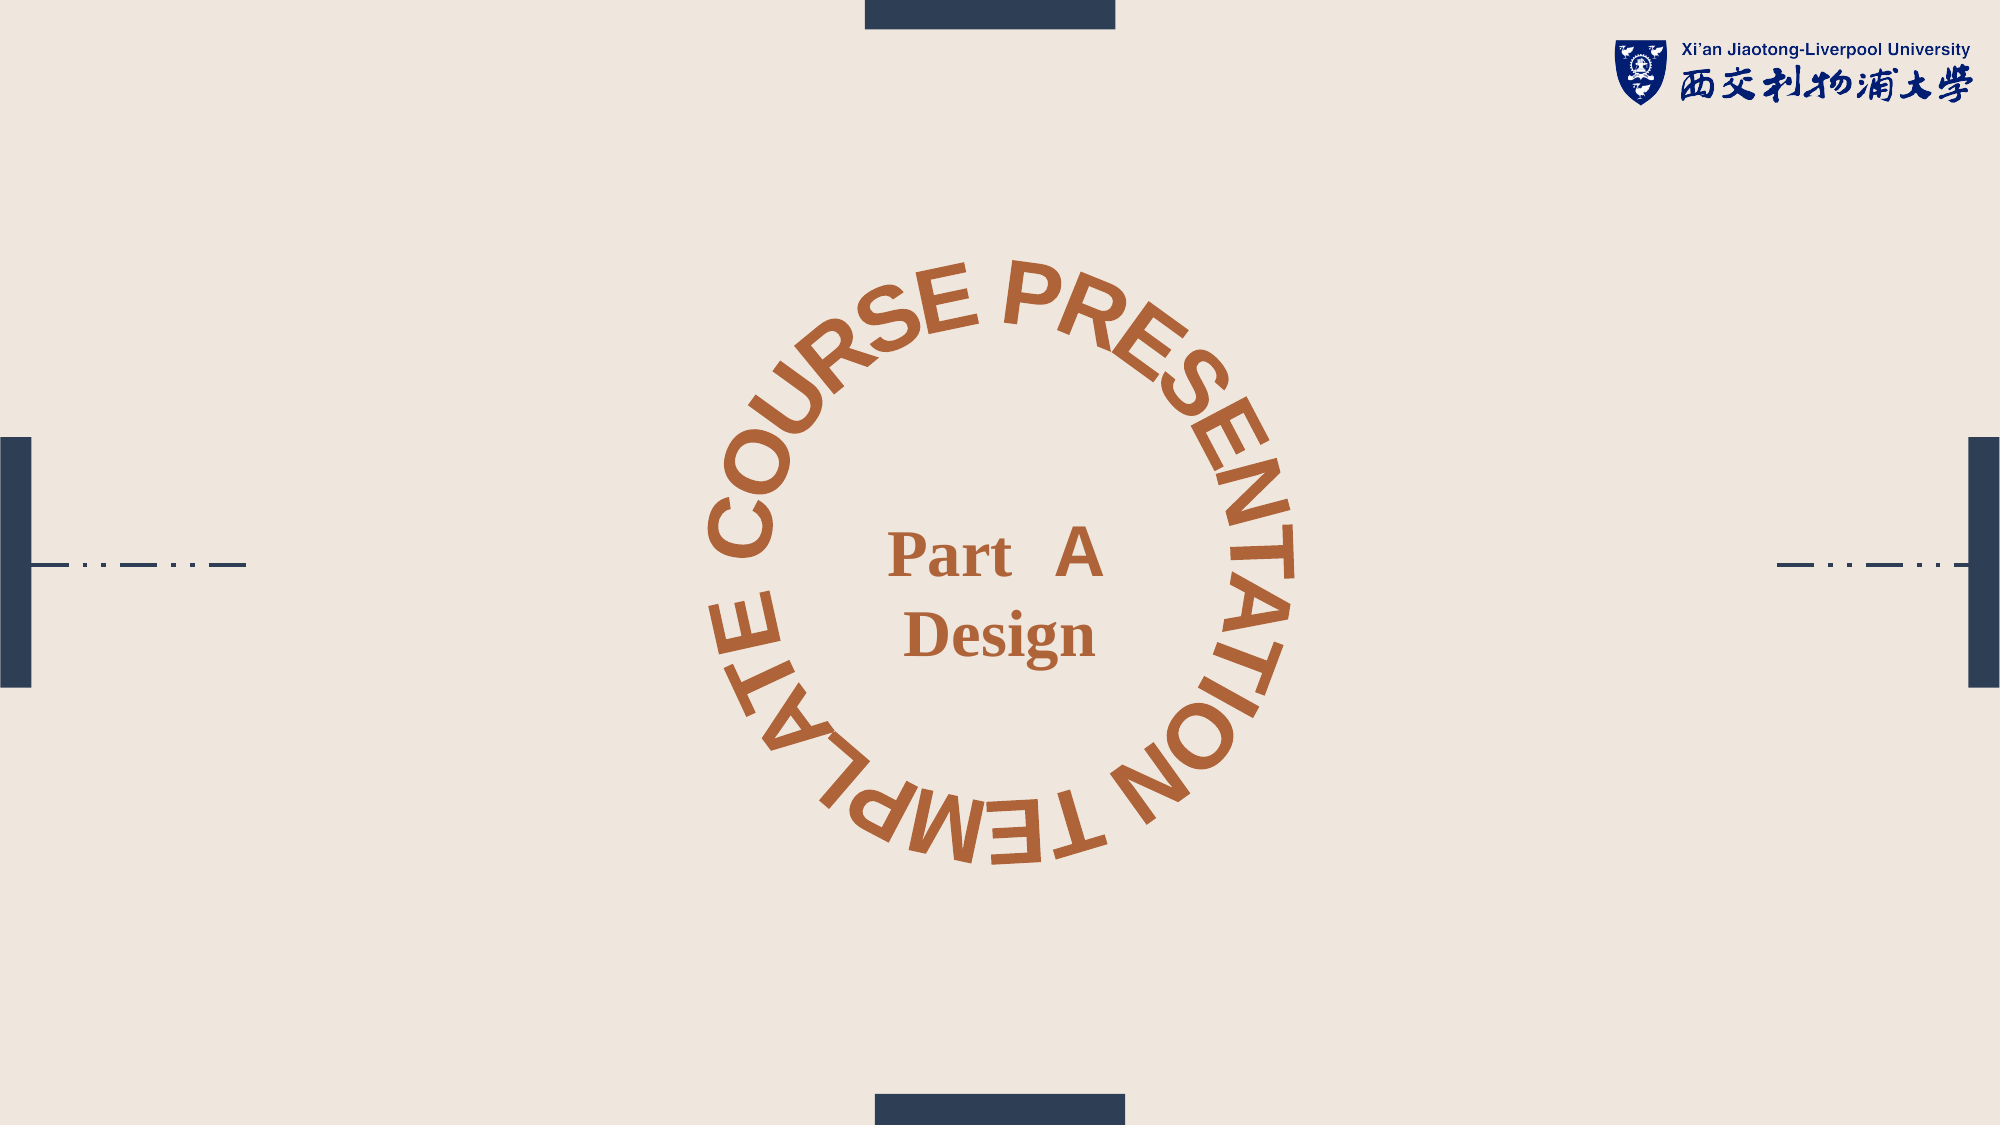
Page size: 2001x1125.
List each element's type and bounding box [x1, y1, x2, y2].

text_box [1967, 566, 2000, 689]
text_box [562, 102, 1418, 914]
picture [1611, 30, 1978, 116]
text_box [874, 1093, 1126, 1125]
text_box [1967, 436, 2000, 564]
text_box [0, 436, 32, 689]
text_box [864, 0, 1116, 31]
